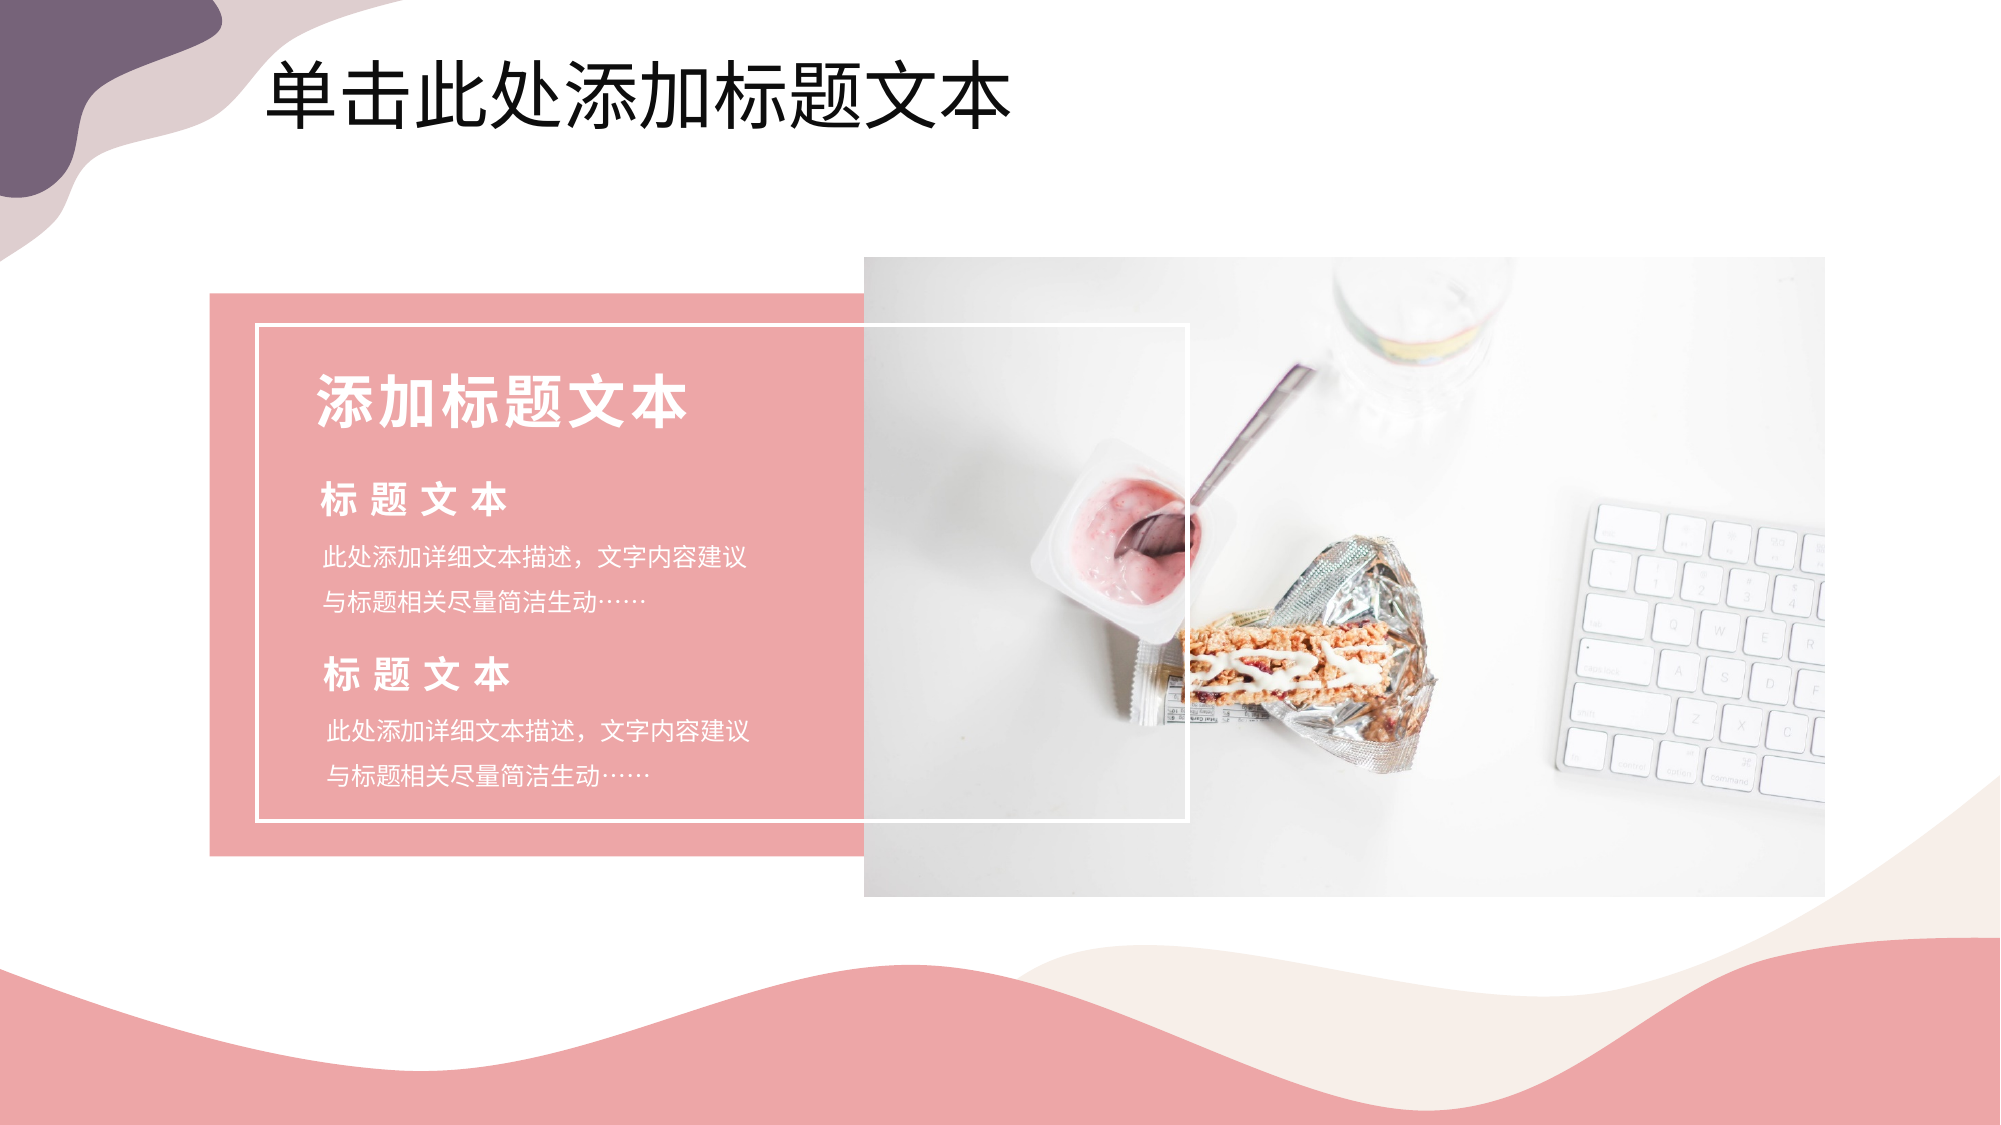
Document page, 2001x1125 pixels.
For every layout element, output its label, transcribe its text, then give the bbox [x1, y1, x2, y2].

text_box 单击此处添加标题文本 [248, 41, 1171, 147]
picture [864, 257, 1825, 898]
text_box [209, 292, 864, 857]
text_box [256, 324, 864, 822]
